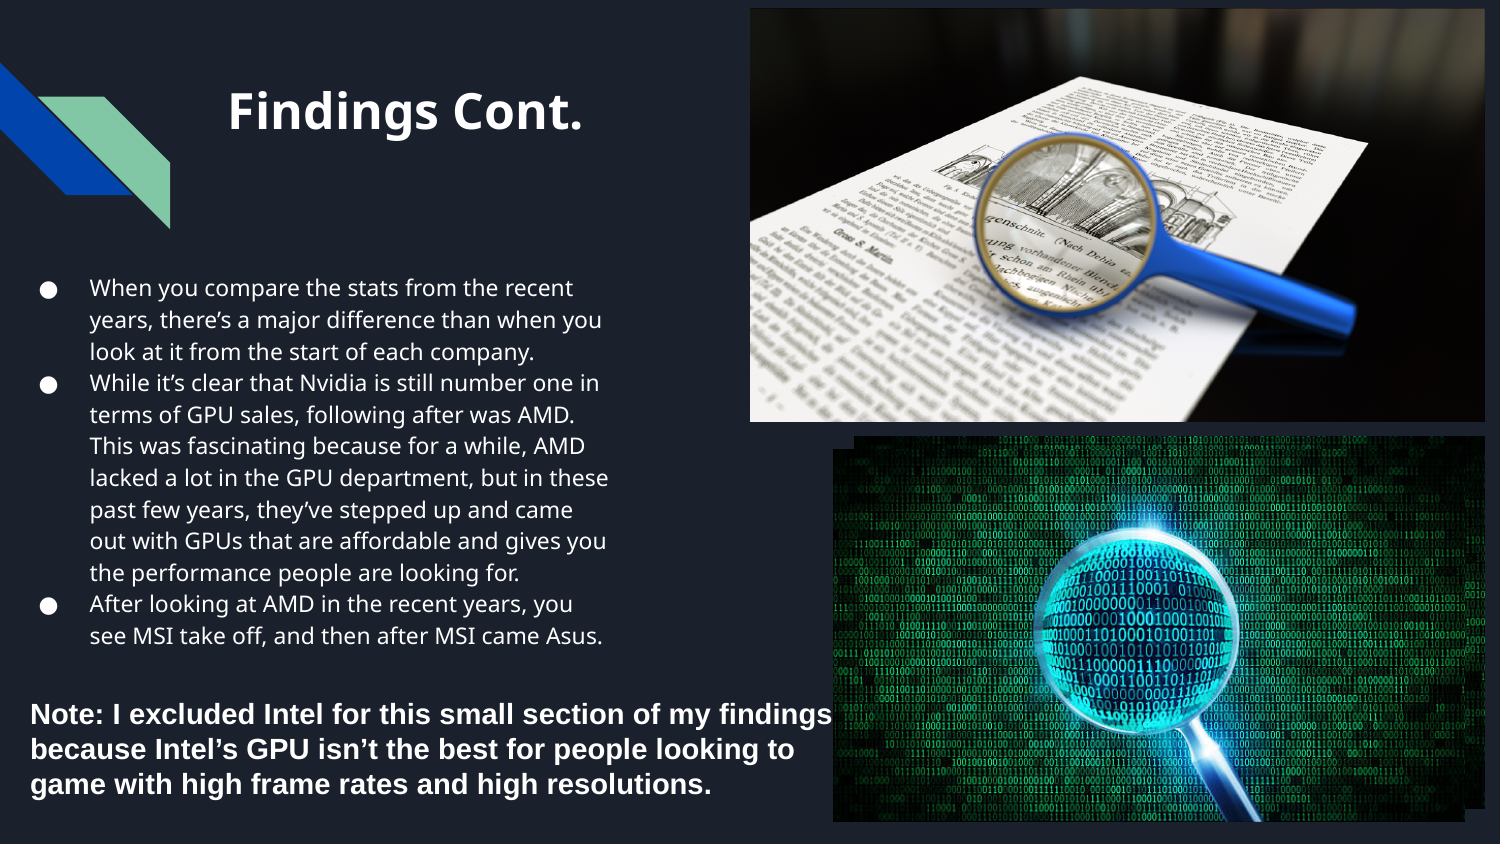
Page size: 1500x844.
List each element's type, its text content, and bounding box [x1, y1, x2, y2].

picture [749, 8, 1486, 423]
picture [833, 436, 1485, 823]
text_box Note: I excluded Intel for this small section of my findings because Intel’s GPU isn’t the best for people looking to game with high frame rates and high resolutions. [15, 687, 864, 843]
title Findings Cont. [212, 64, 744, 215]
list When you compare the stats from the recent years, there’s a major difference than when you look at it from the start of each company. While it’s clear that Nvidia is still number one in terms of GPU sales, following after was AMD. This was fascinating because for a while, AMD lacked a lot in the GPU department, but in these past few years, they’ve stepped up and came out with GPUs that are affordable and gives you the performance people are looking for. After looking at AMD in the recent years, you see MSI take off, and then after MSI came Asus. [0, 254, 631, 669]
